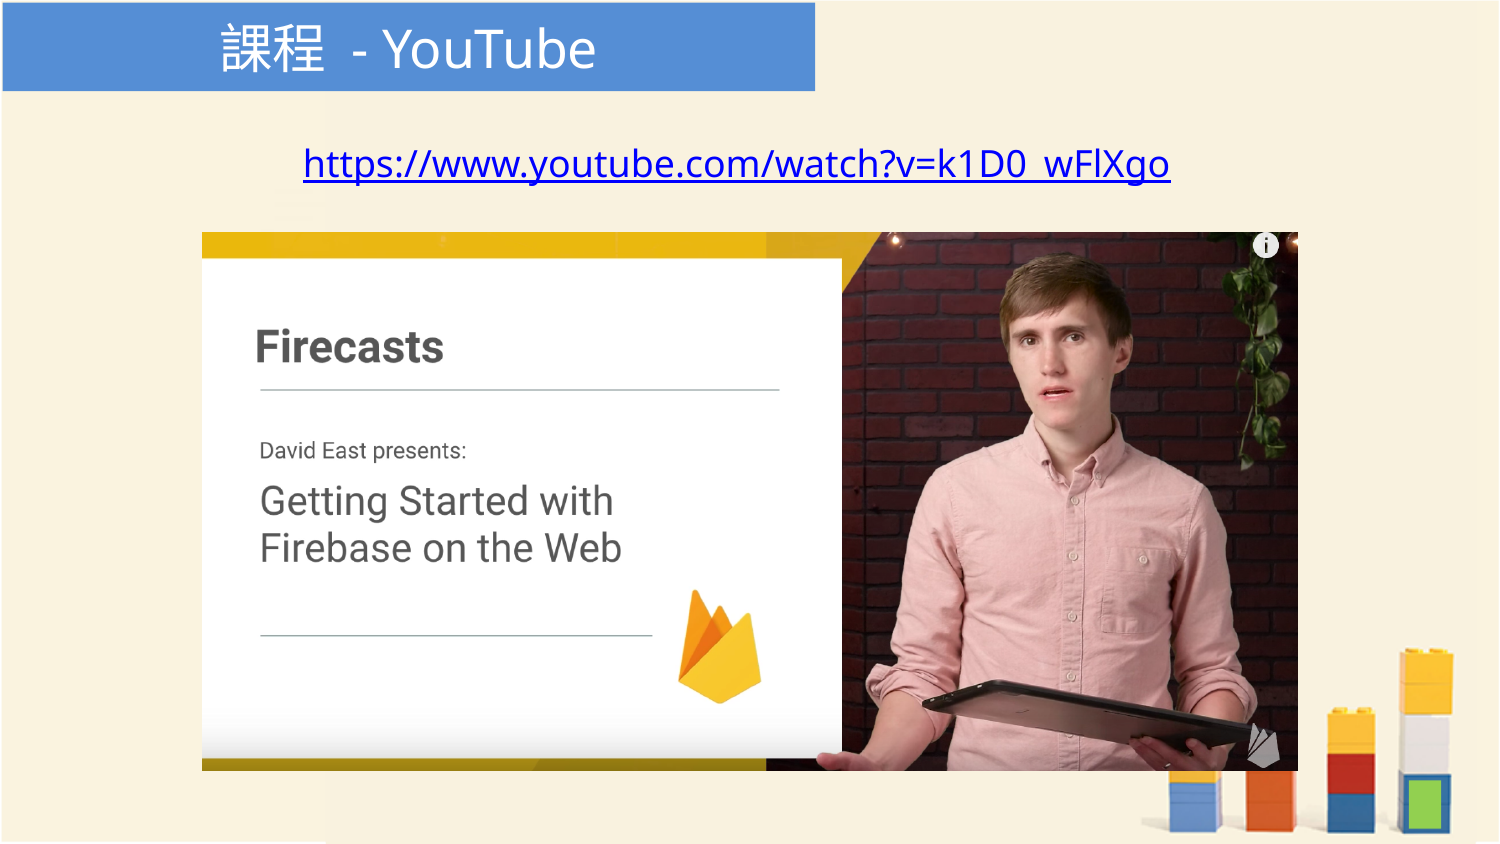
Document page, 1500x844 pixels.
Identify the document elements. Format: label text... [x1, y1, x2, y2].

slide_number [1408, 779, 1442, 830]
text_box https://www.youtube.com/watch?v=k1D0_wFlXgo [295, 132, 1179, 199]
title 課程 - YouTube [2, 2, 816, 92]
picture [0, 0, 1500, 844]
